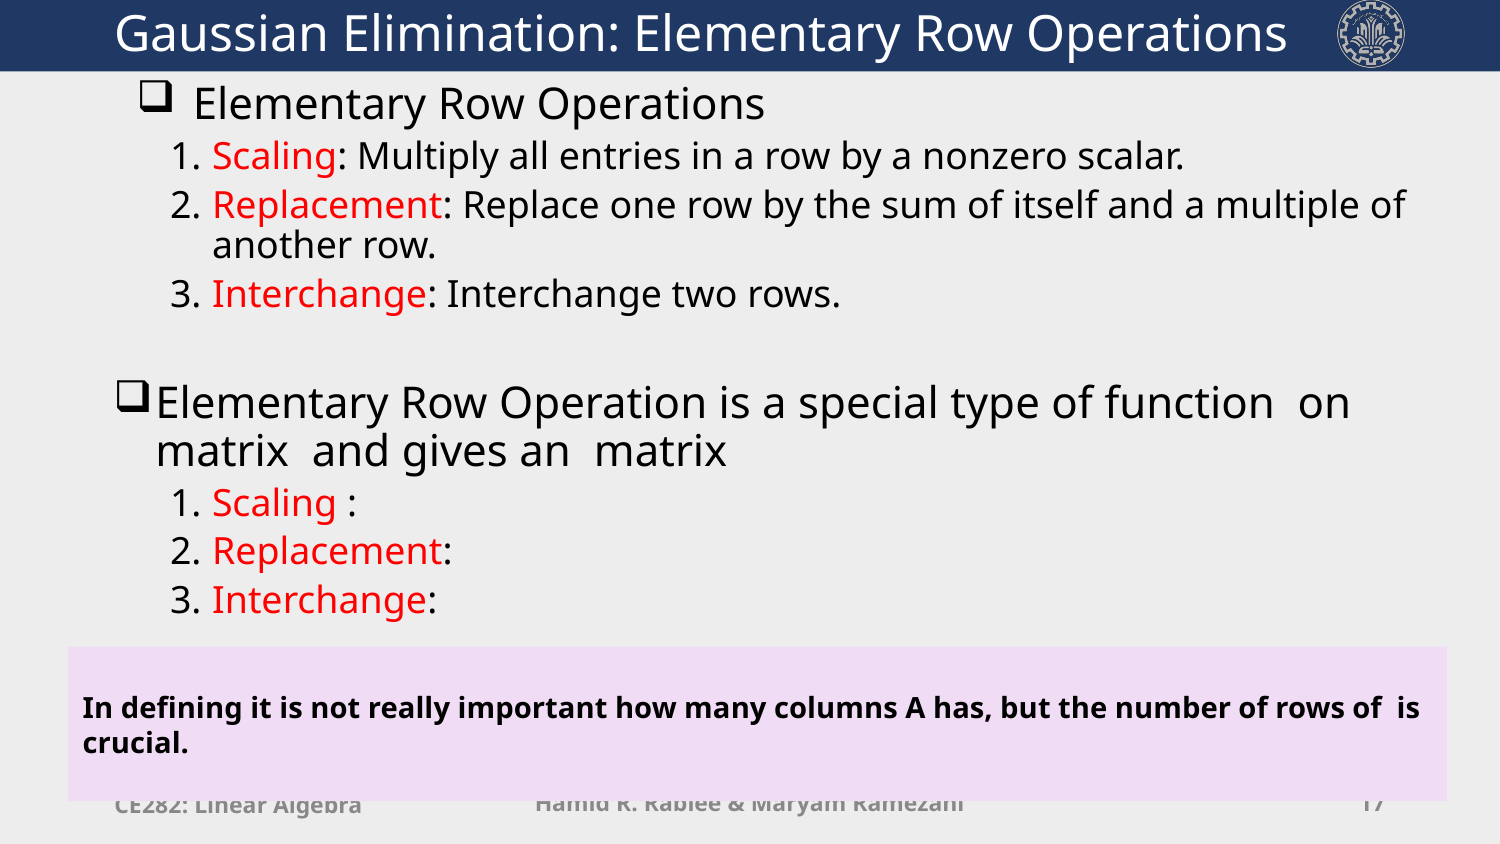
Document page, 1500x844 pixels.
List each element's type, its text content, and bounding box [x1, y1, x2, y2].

title Gaussian Elimination: Elementary Row Operations [103, 6, 1327, 65]
picture [1337, 0, 1405, 68]
slide_number 17 [1059, 802, 1397, 827]
footer Hamid R. Rabiee & Maryam Ramezani [496, 802, 1004, 827]
slide_number CE282: Linear Algebra [103, 802, 441, 827]
